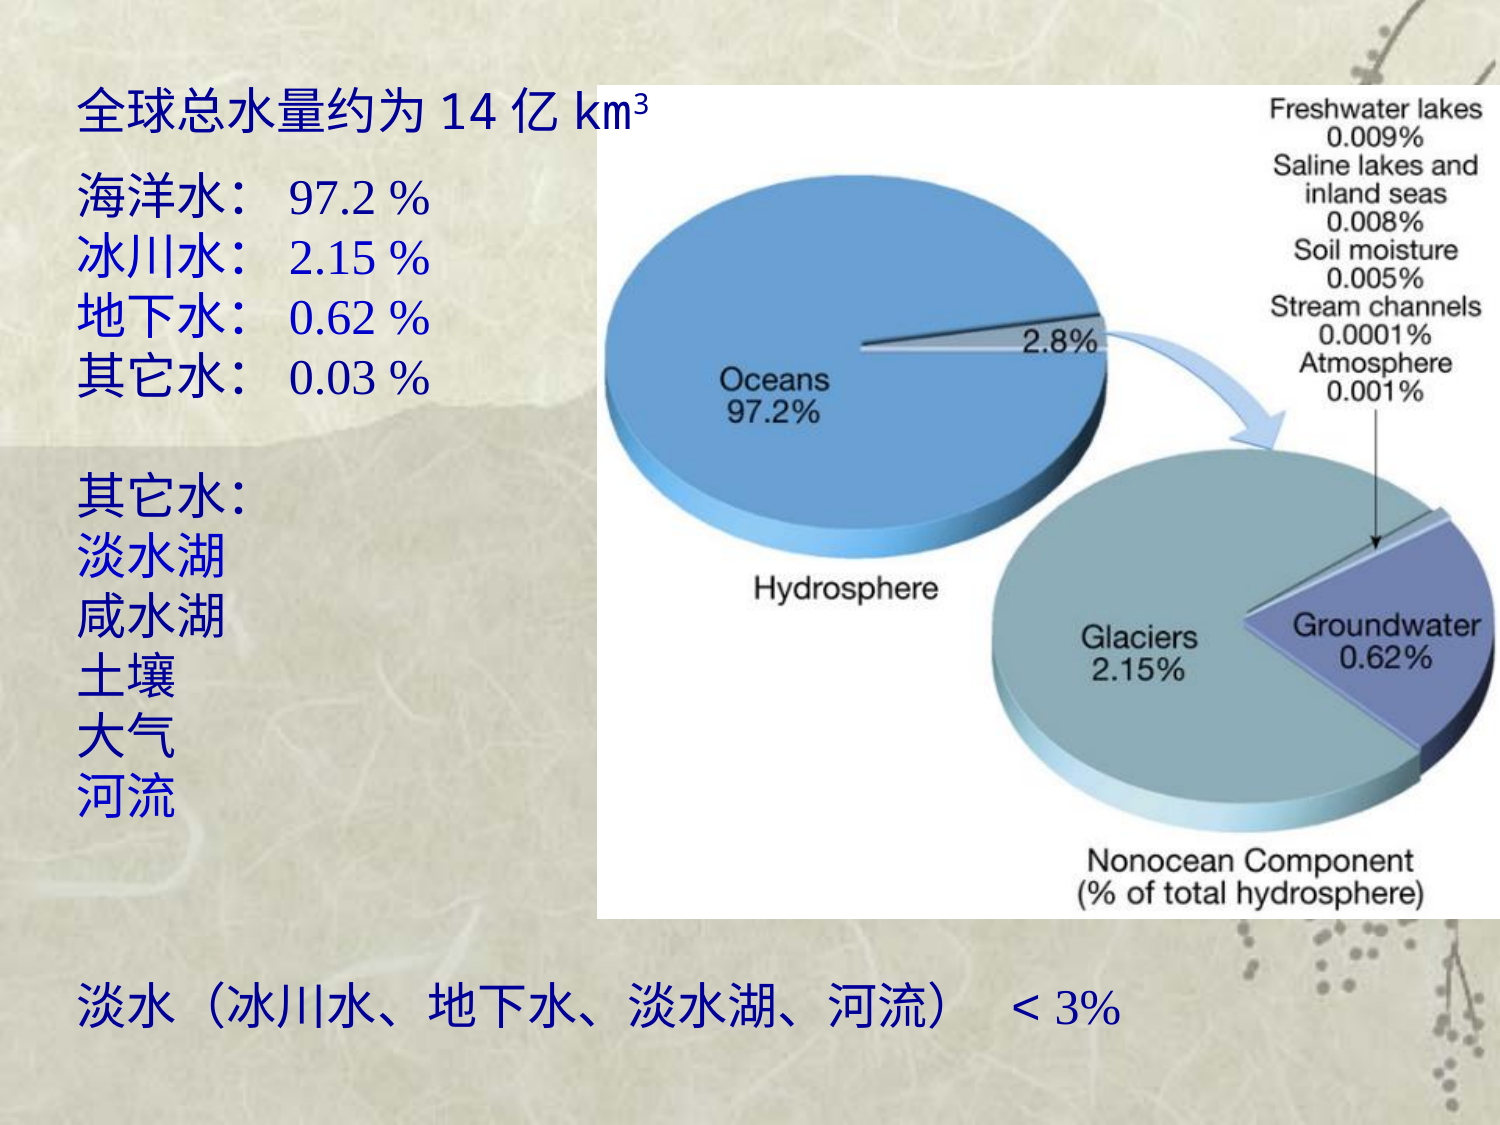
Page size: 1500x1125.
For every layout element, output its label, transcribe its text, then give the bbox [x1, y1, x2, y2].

text_box 淡水（冰川水、地下水、淡水湖、河流） ˂ 3% [62, 966, 1288, 1042]
picture [0, 0, 1500, 1125]
text_box 全球总水量约为14亿km3 海洋水：97.2 % 冰川水：2.15 % 地下水：0.62 % 其它水：0.03 % 其它水： 淡水湖 咸水湖 土壤 大气 河流 [62, 71, 955, 832]
